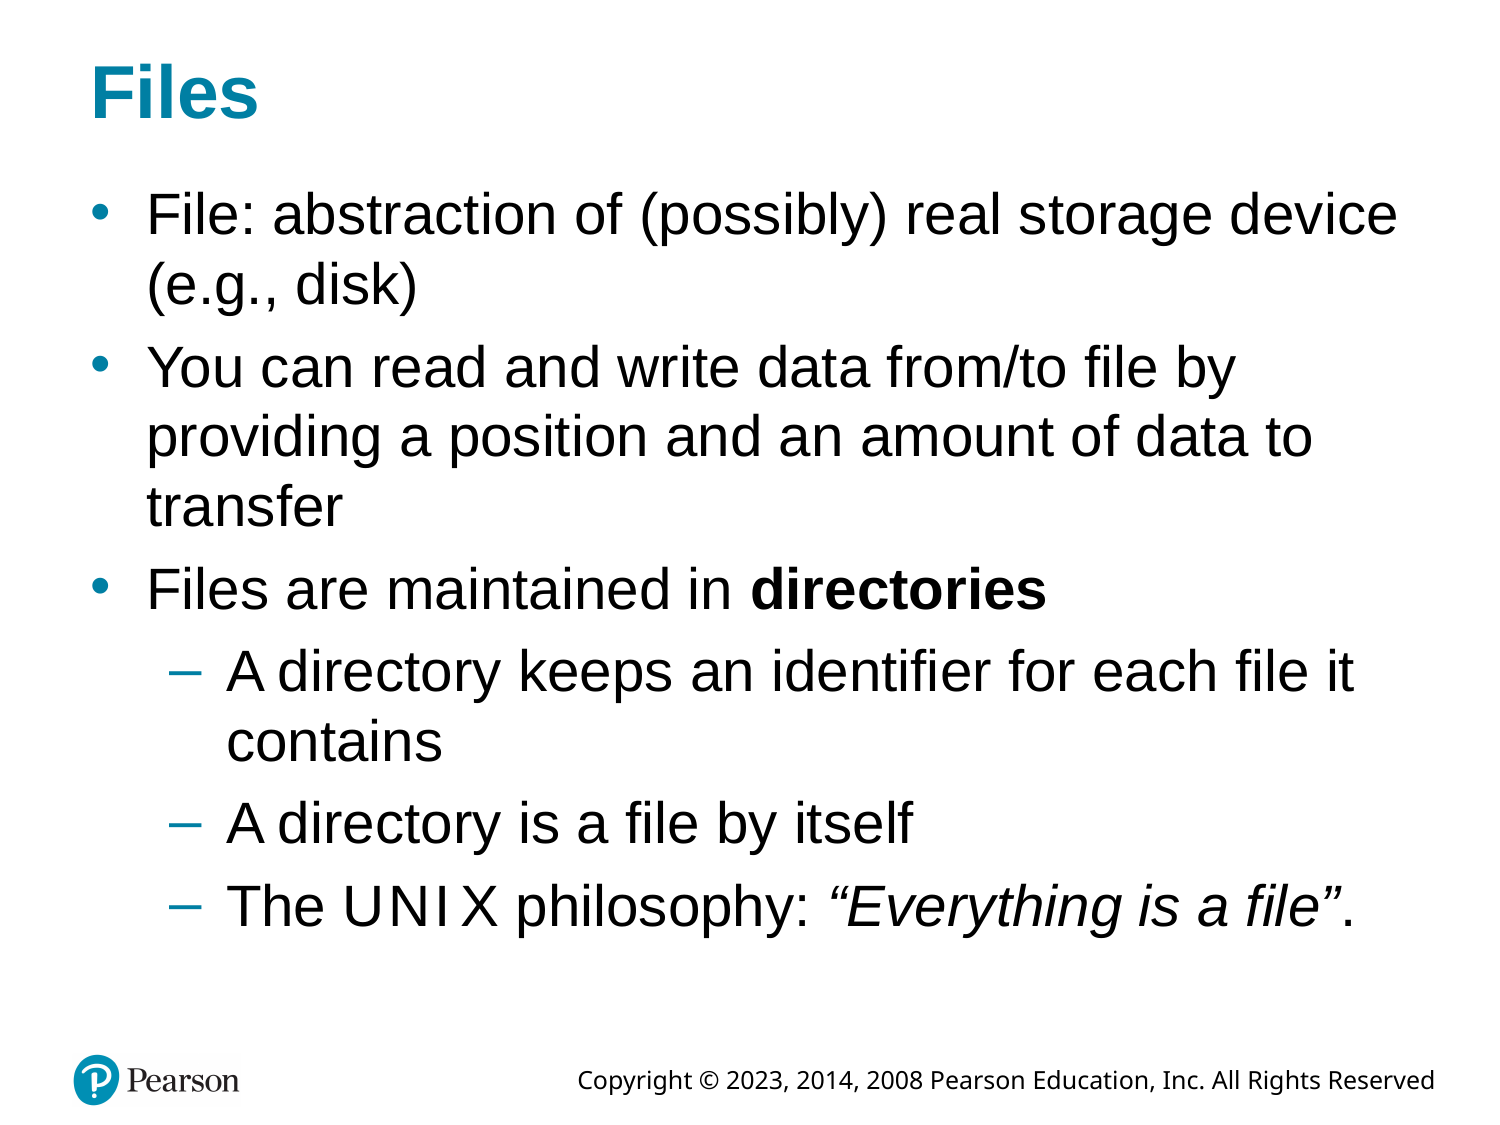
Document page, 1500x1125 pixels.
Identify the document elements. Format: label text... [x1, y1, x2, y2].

picture [72, 1053, 241, 1107]
title Files [75, 35, 1425, 149]
list File: abstraction of (possibly) real storage device (e.g., disk) You can read and write data from/to file by providing a position and an amount of data to transfer Files are maintained in directories A directory keeps an identifier for each file it contains A directory is a file by itself The U N I X philosophy: “Everything is a file”. [75, 161, 1425, 1006]
